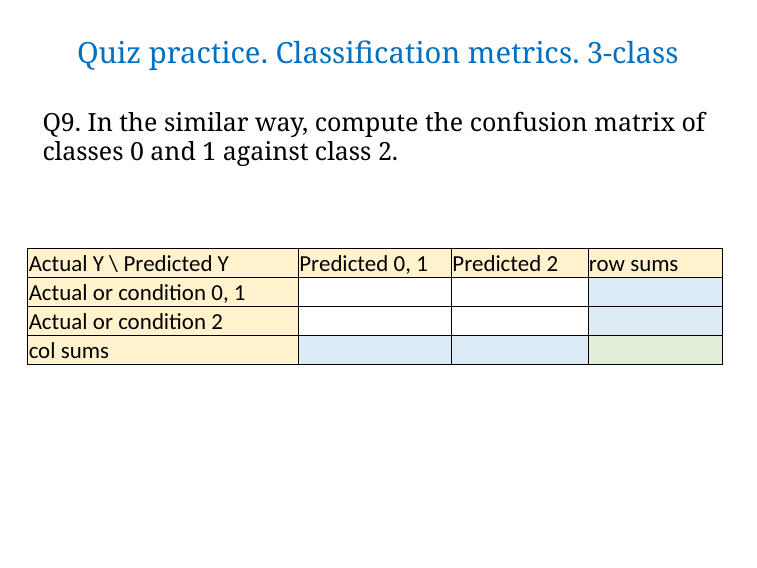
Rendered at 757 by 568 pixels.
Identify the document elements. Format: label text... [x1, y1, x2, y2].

title Quiz practice. Classification metrics. 3-class [0, 34, 757, 70]
table_header Predicted 2 [452, 249, 588, 277]
table_cell [589, 336, 722, 364]
table_header Predicted 0, 1 [299, 249, 451, 277]
text_box Q9. In the similar way, compute the confusion matrix of classes 0 and 1 against class 2. [27, 98, 734, 174]
table_cell Actual or condition 0, 1 [28, 278, 298, 306]
table_cell [452, 336, 588, 364]
table_cell [452, 278, 588, 306]
table_cell Actual or condition 2 [28, 307, 298, 335]
table_cell col sums [28, 336, 298, 364]
table_cell [452, 307, 588, 335]
table_header Actual Y \ Predicted Y [28, 249, 298, 277]
table_cell [589, 307, 722, 335]
table_cell [299, 278, 451, 306]
table_header row sums [589, 249, 722, 277]
table_cell [299, 307, 451, 335]
table_cell [299, 336, 451, 364]
table_cell [589, 278, 722, 306]
